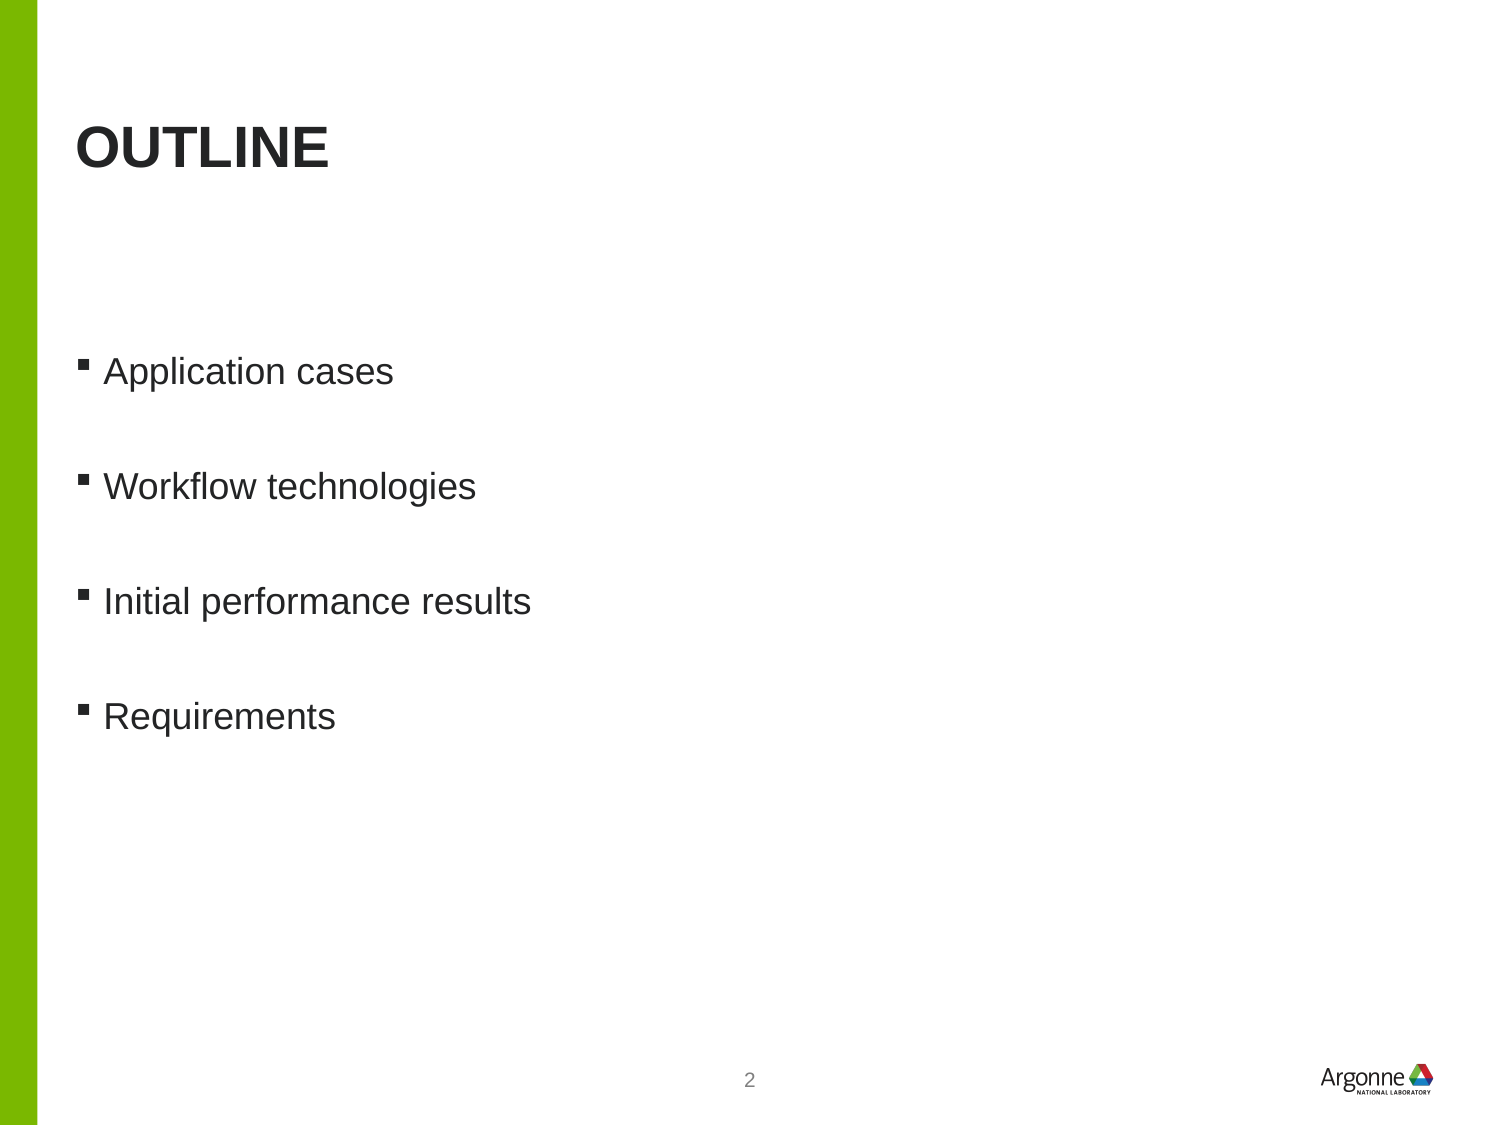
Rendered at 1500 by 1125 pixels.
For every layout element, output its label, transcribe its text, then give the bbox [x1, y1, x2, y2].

slide_number 2 [712, 1061, 788, 1092]
list Application cases Workflow technologies Initial performance results Requirements [75, 347, 1449, 1005]
title OUTLINE [75, 45, 1449, 182]
picture [1315, 1055, 1442, 1102]
